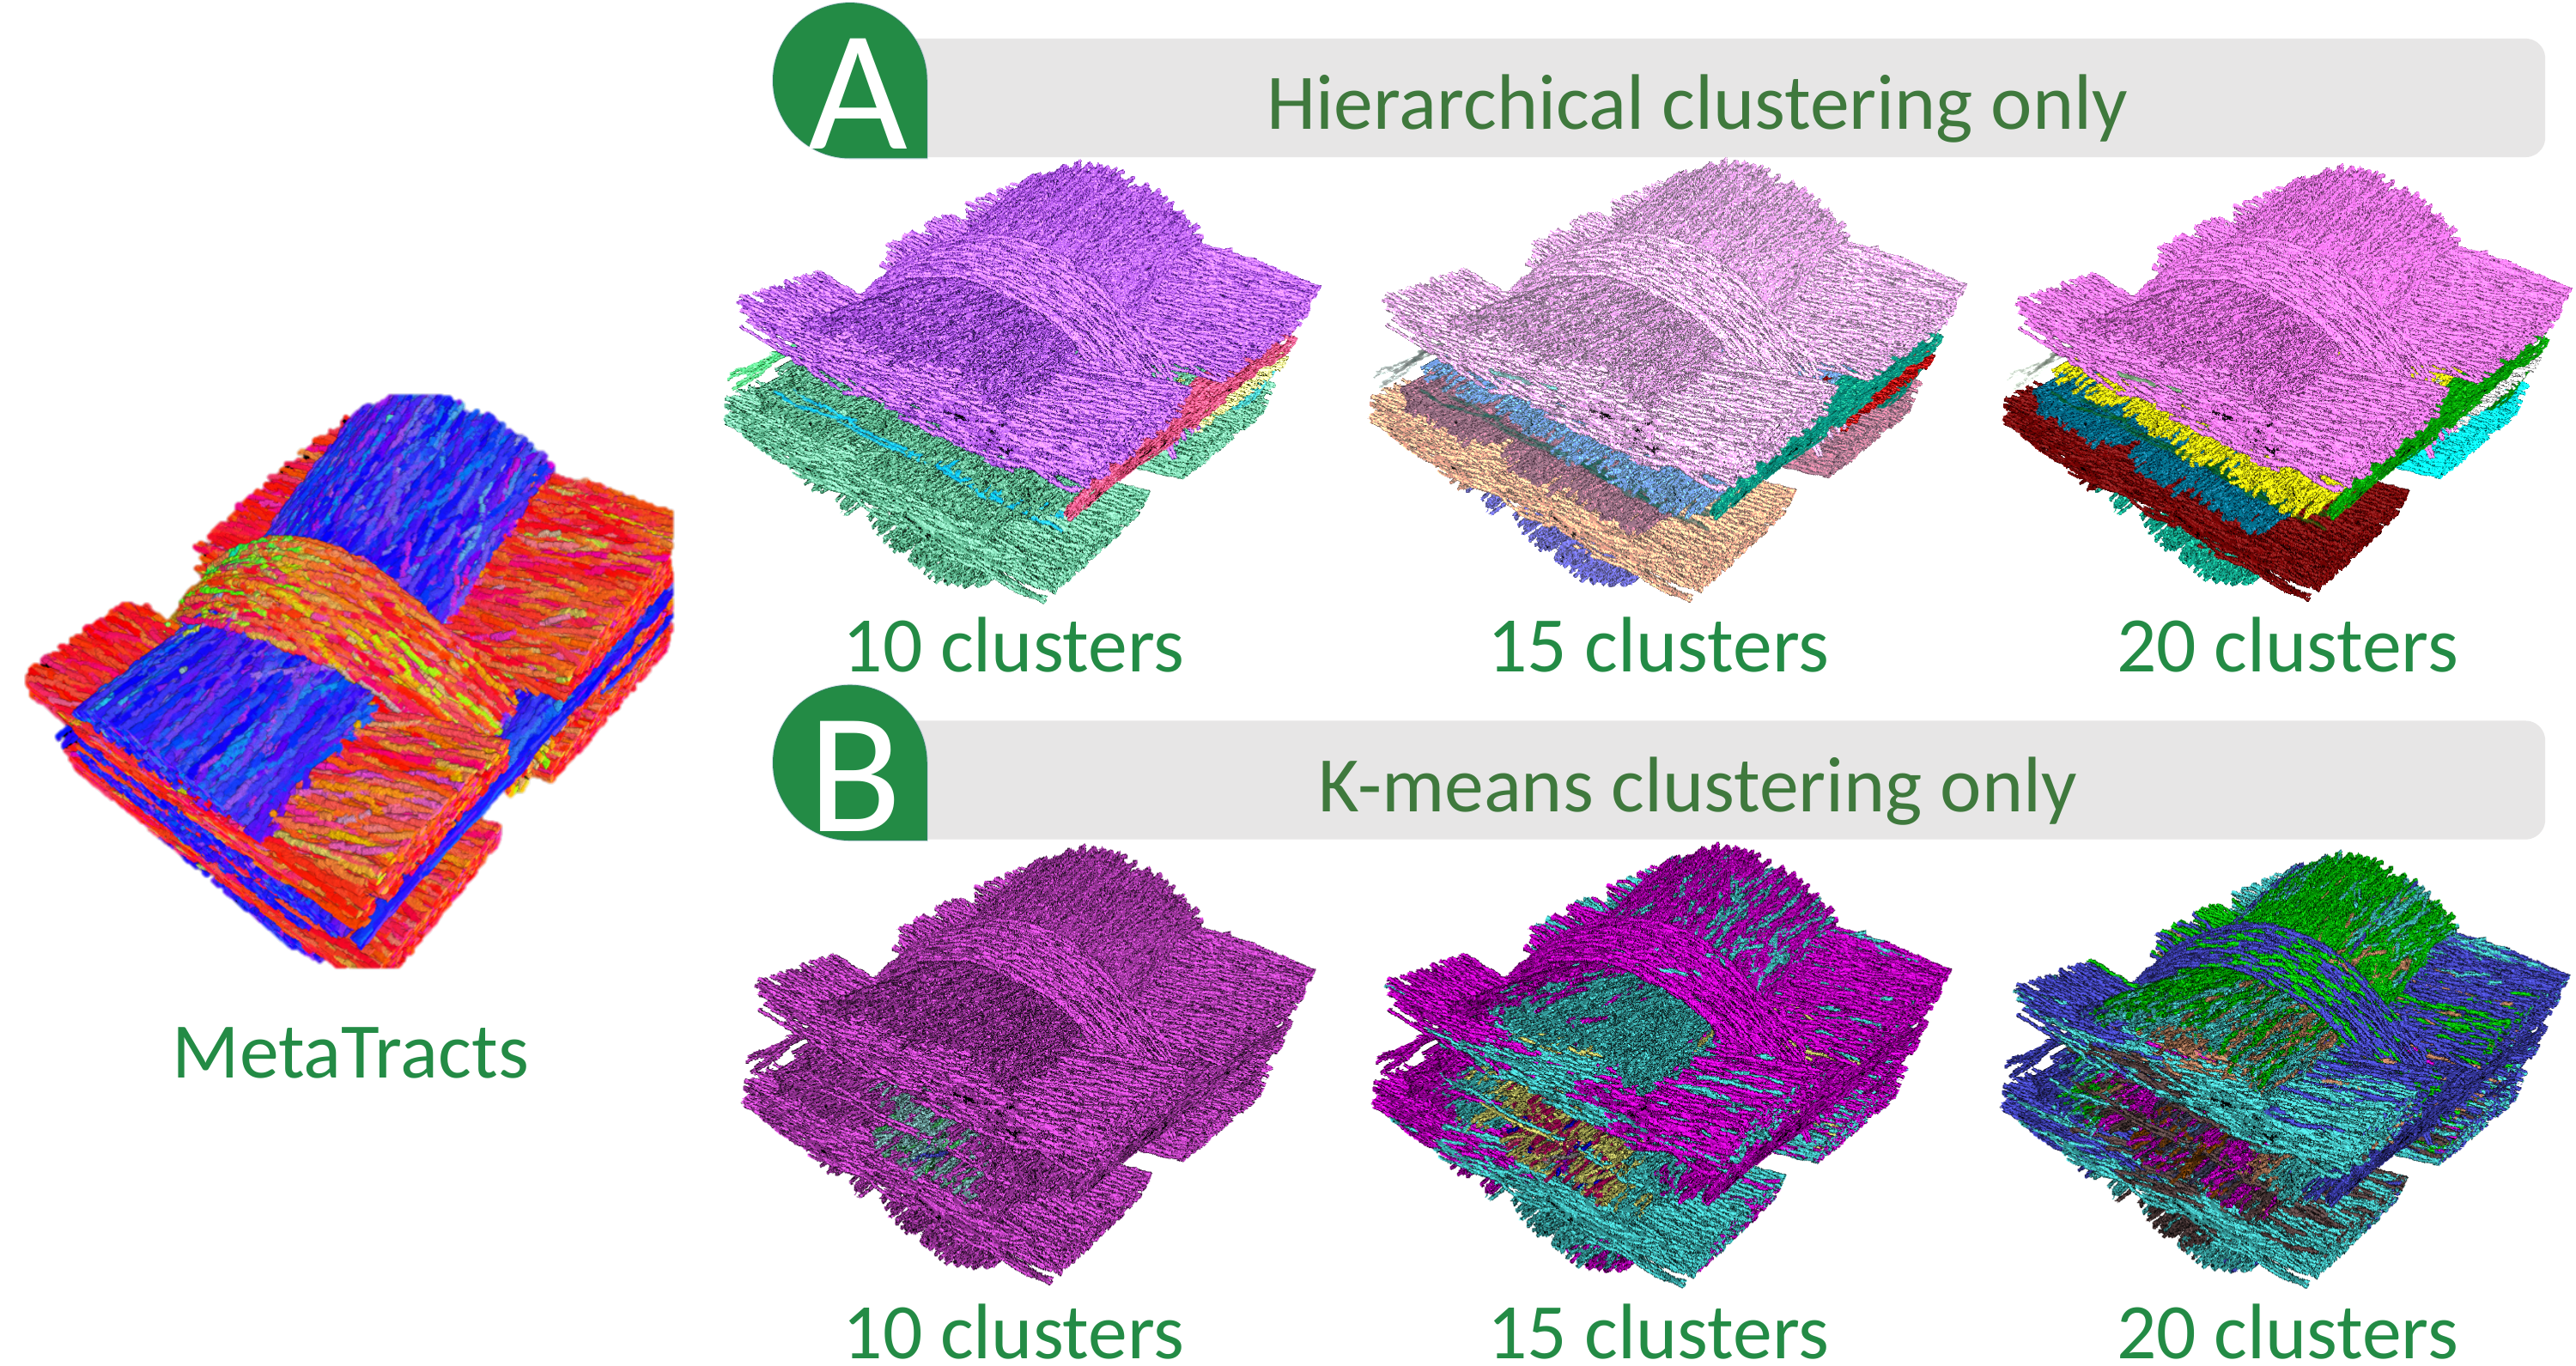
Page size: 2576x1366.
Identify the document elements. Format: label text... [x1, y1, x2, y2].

text_box 15 clusters [1464, 612, 1854, 694]
picture [1985, 839, 2576, 1294]
text_box 20 clusters [2093, 1294, 2483, 1366]
picture [6, 148, 1340, 1294]
text_box MetaTracts [139, 995, 563, 1099]
text_box B [771, 683, 928, 823]
text_box Hierarchical clustering only [916, 37, 2547, 159]
text_box 10 clusters [819, 612, 1209, 694]
picture [1356, 828, 1961, 1294]
text_box 15 clusters [1464, 1294, 1854, 1366]
picture [1996, 155, 2576, 612]
text_box 10 clusters [819, 1294, 1209, 1366]
text_box K-means clustering only [915, 719, 2547, 841]
picture [1346, 155, 1971, 612]
text_box 20 clusters [2093, 612, 2483, 694]
text_box A [771, 2, 928, 148]
